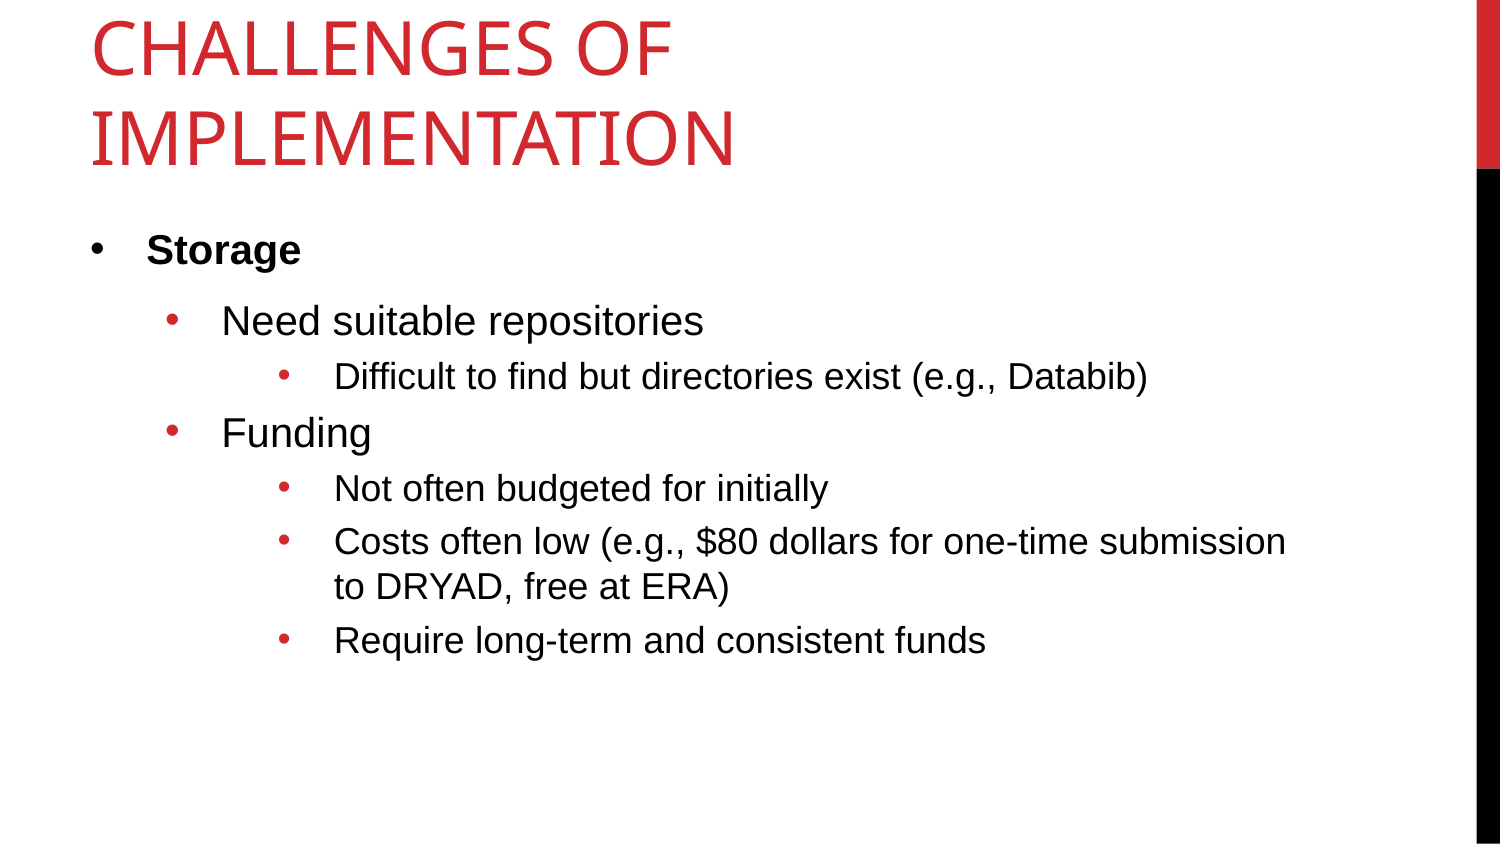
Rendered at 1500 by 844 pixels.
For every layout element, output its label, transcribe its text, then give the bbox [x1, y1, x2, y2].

title Challenges of Implementation [75, 18, 1025, 188]
list Storage Need suitable repositories Difficult to find but directories exist (e.g., Databib) Funding Not often budgeted for initially Costs often low (e.g., $80 dollars for one-time submission to DRYAD, free at ERA) Require long-term and consistent funds [75, 215, 1325, 754]
